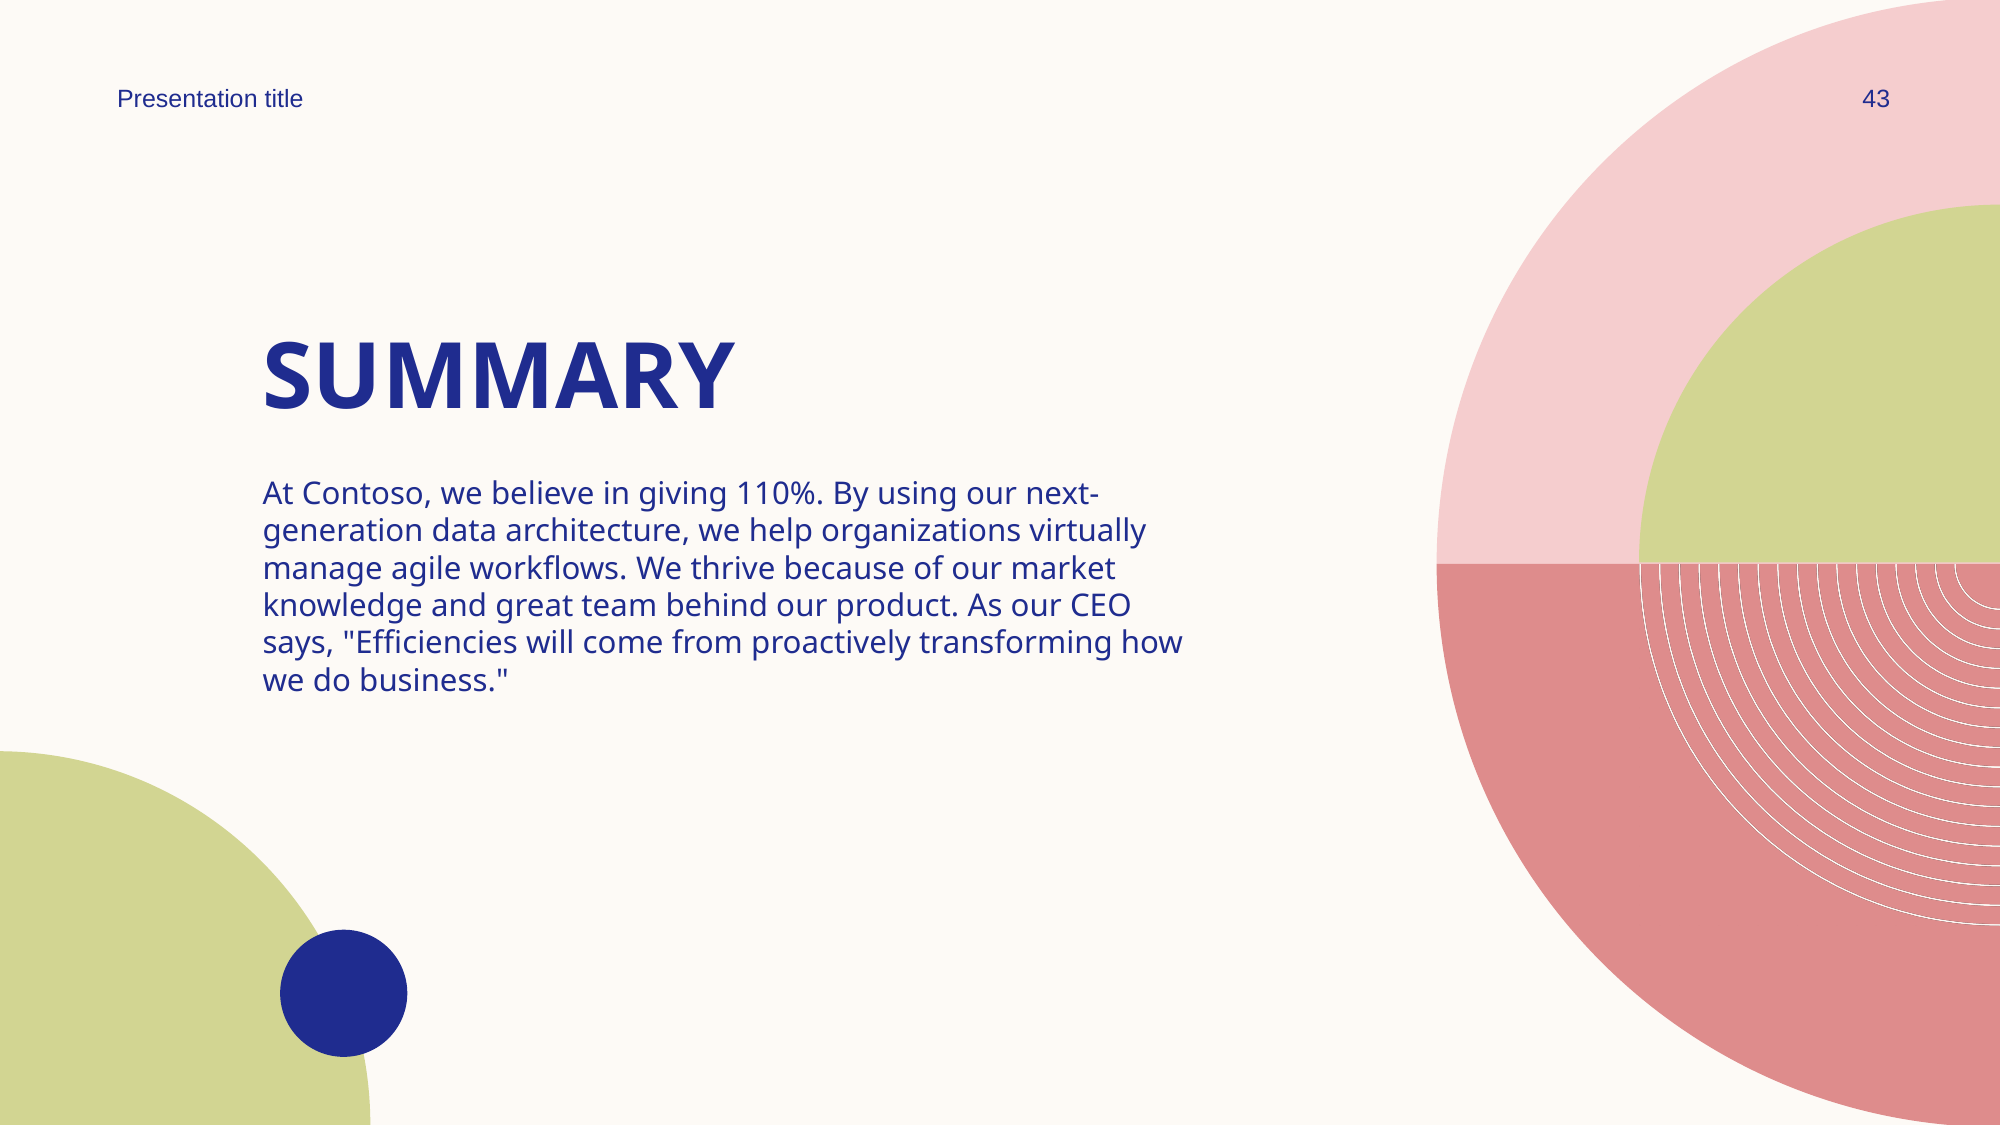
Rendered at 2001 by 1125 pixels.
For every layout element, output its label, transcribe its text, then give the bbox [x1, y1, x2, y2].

list At Contoso, we believe in giving 110%. By using our next-generation data architecture, we help organizations virtually manage agile workflows. We thrive because of our market knowledge and great team behind our product. As our CEO says, "Efficiencies will come from proactively transforming how we do business." [247, 465, 1212, 909]
footer Presentation title [101, 75, 627, 120]
title SUMMARY [247, 308, 1358, 435]
picture [1639, 564, 2000, 926]
slide_number 43 [1795, 75, 1958, 120]
